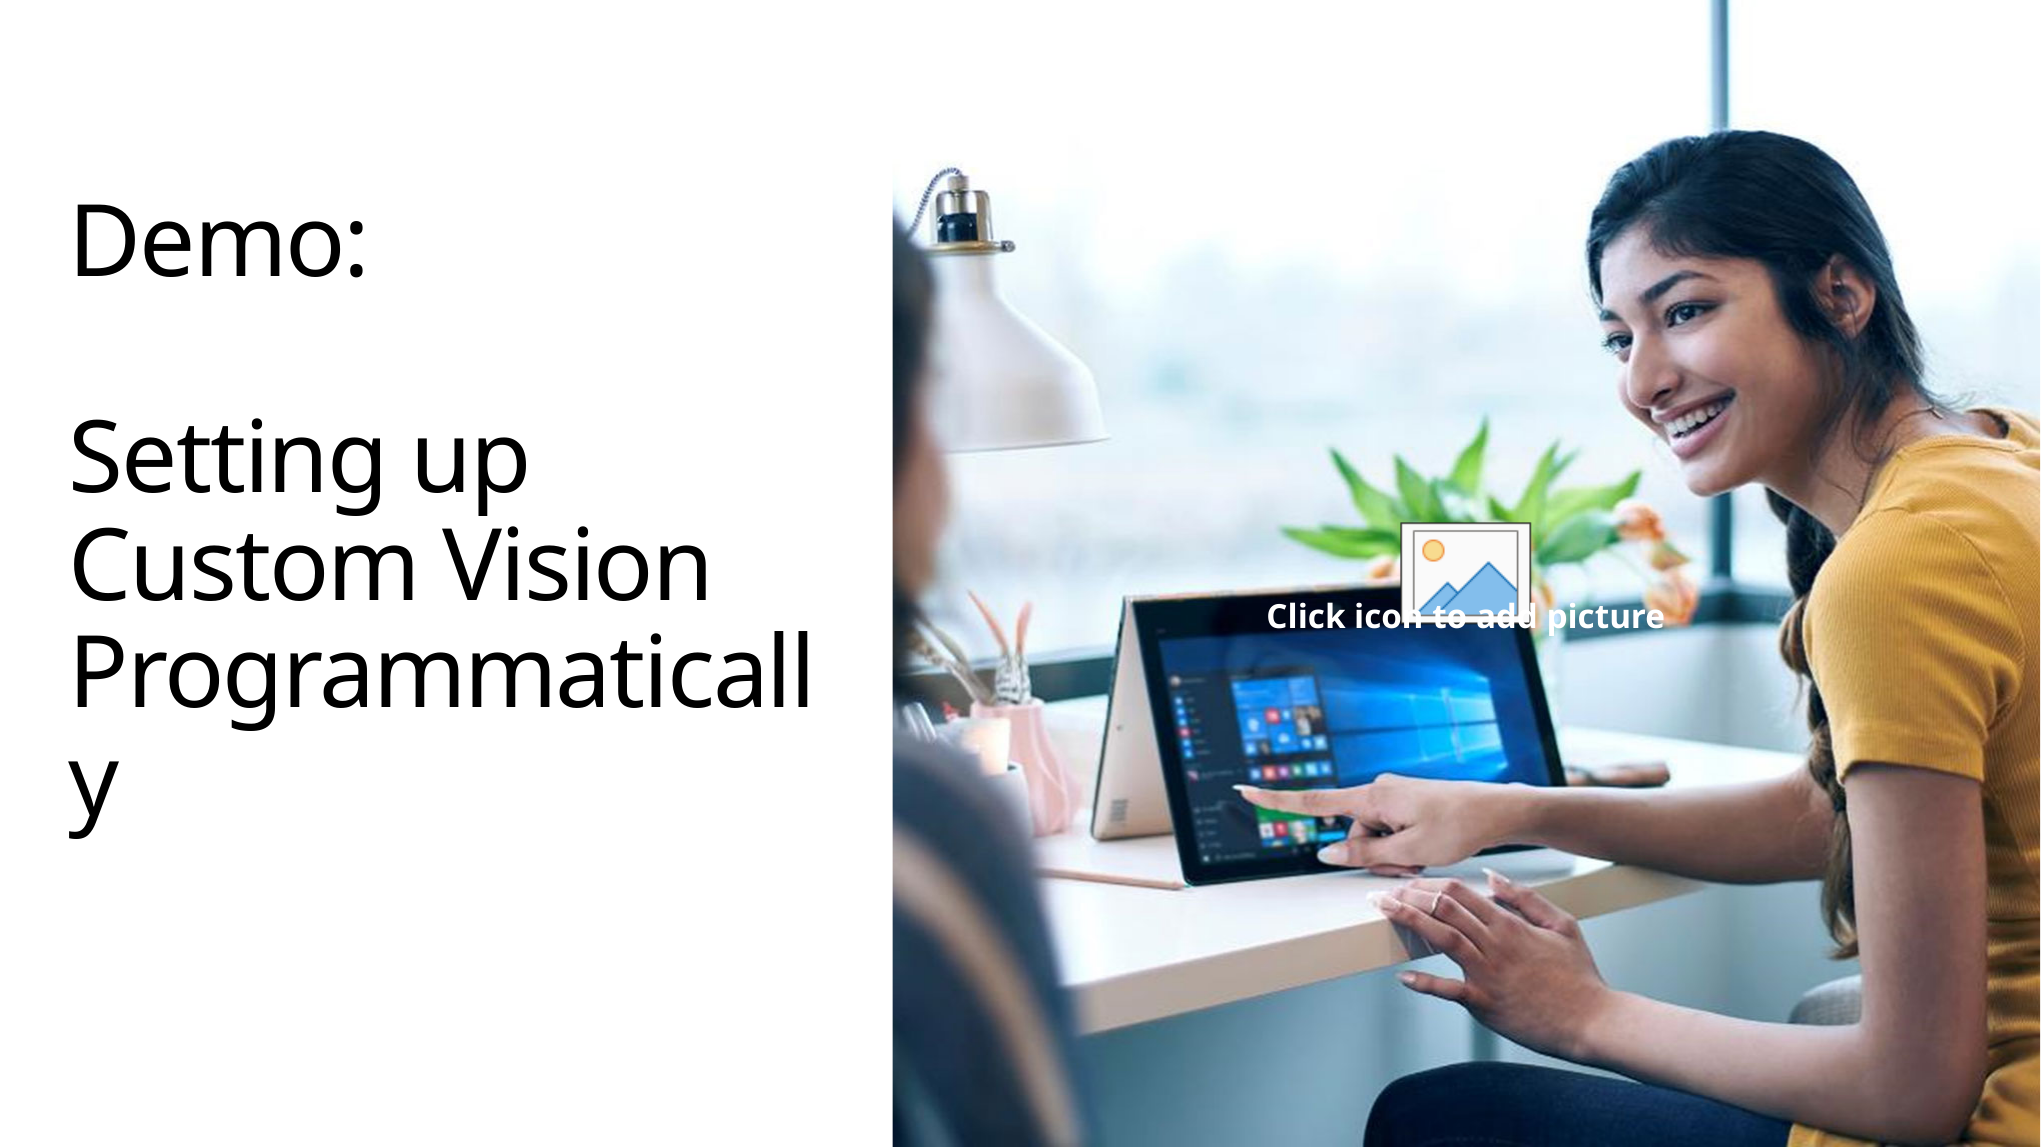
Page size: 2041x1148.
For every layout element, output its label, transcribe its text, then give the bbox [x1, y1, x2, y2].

picture [892, 0, 2041, 1148]
title Demo: Setting up Custom Vision Programmatically [45, 231, 848, 916]
